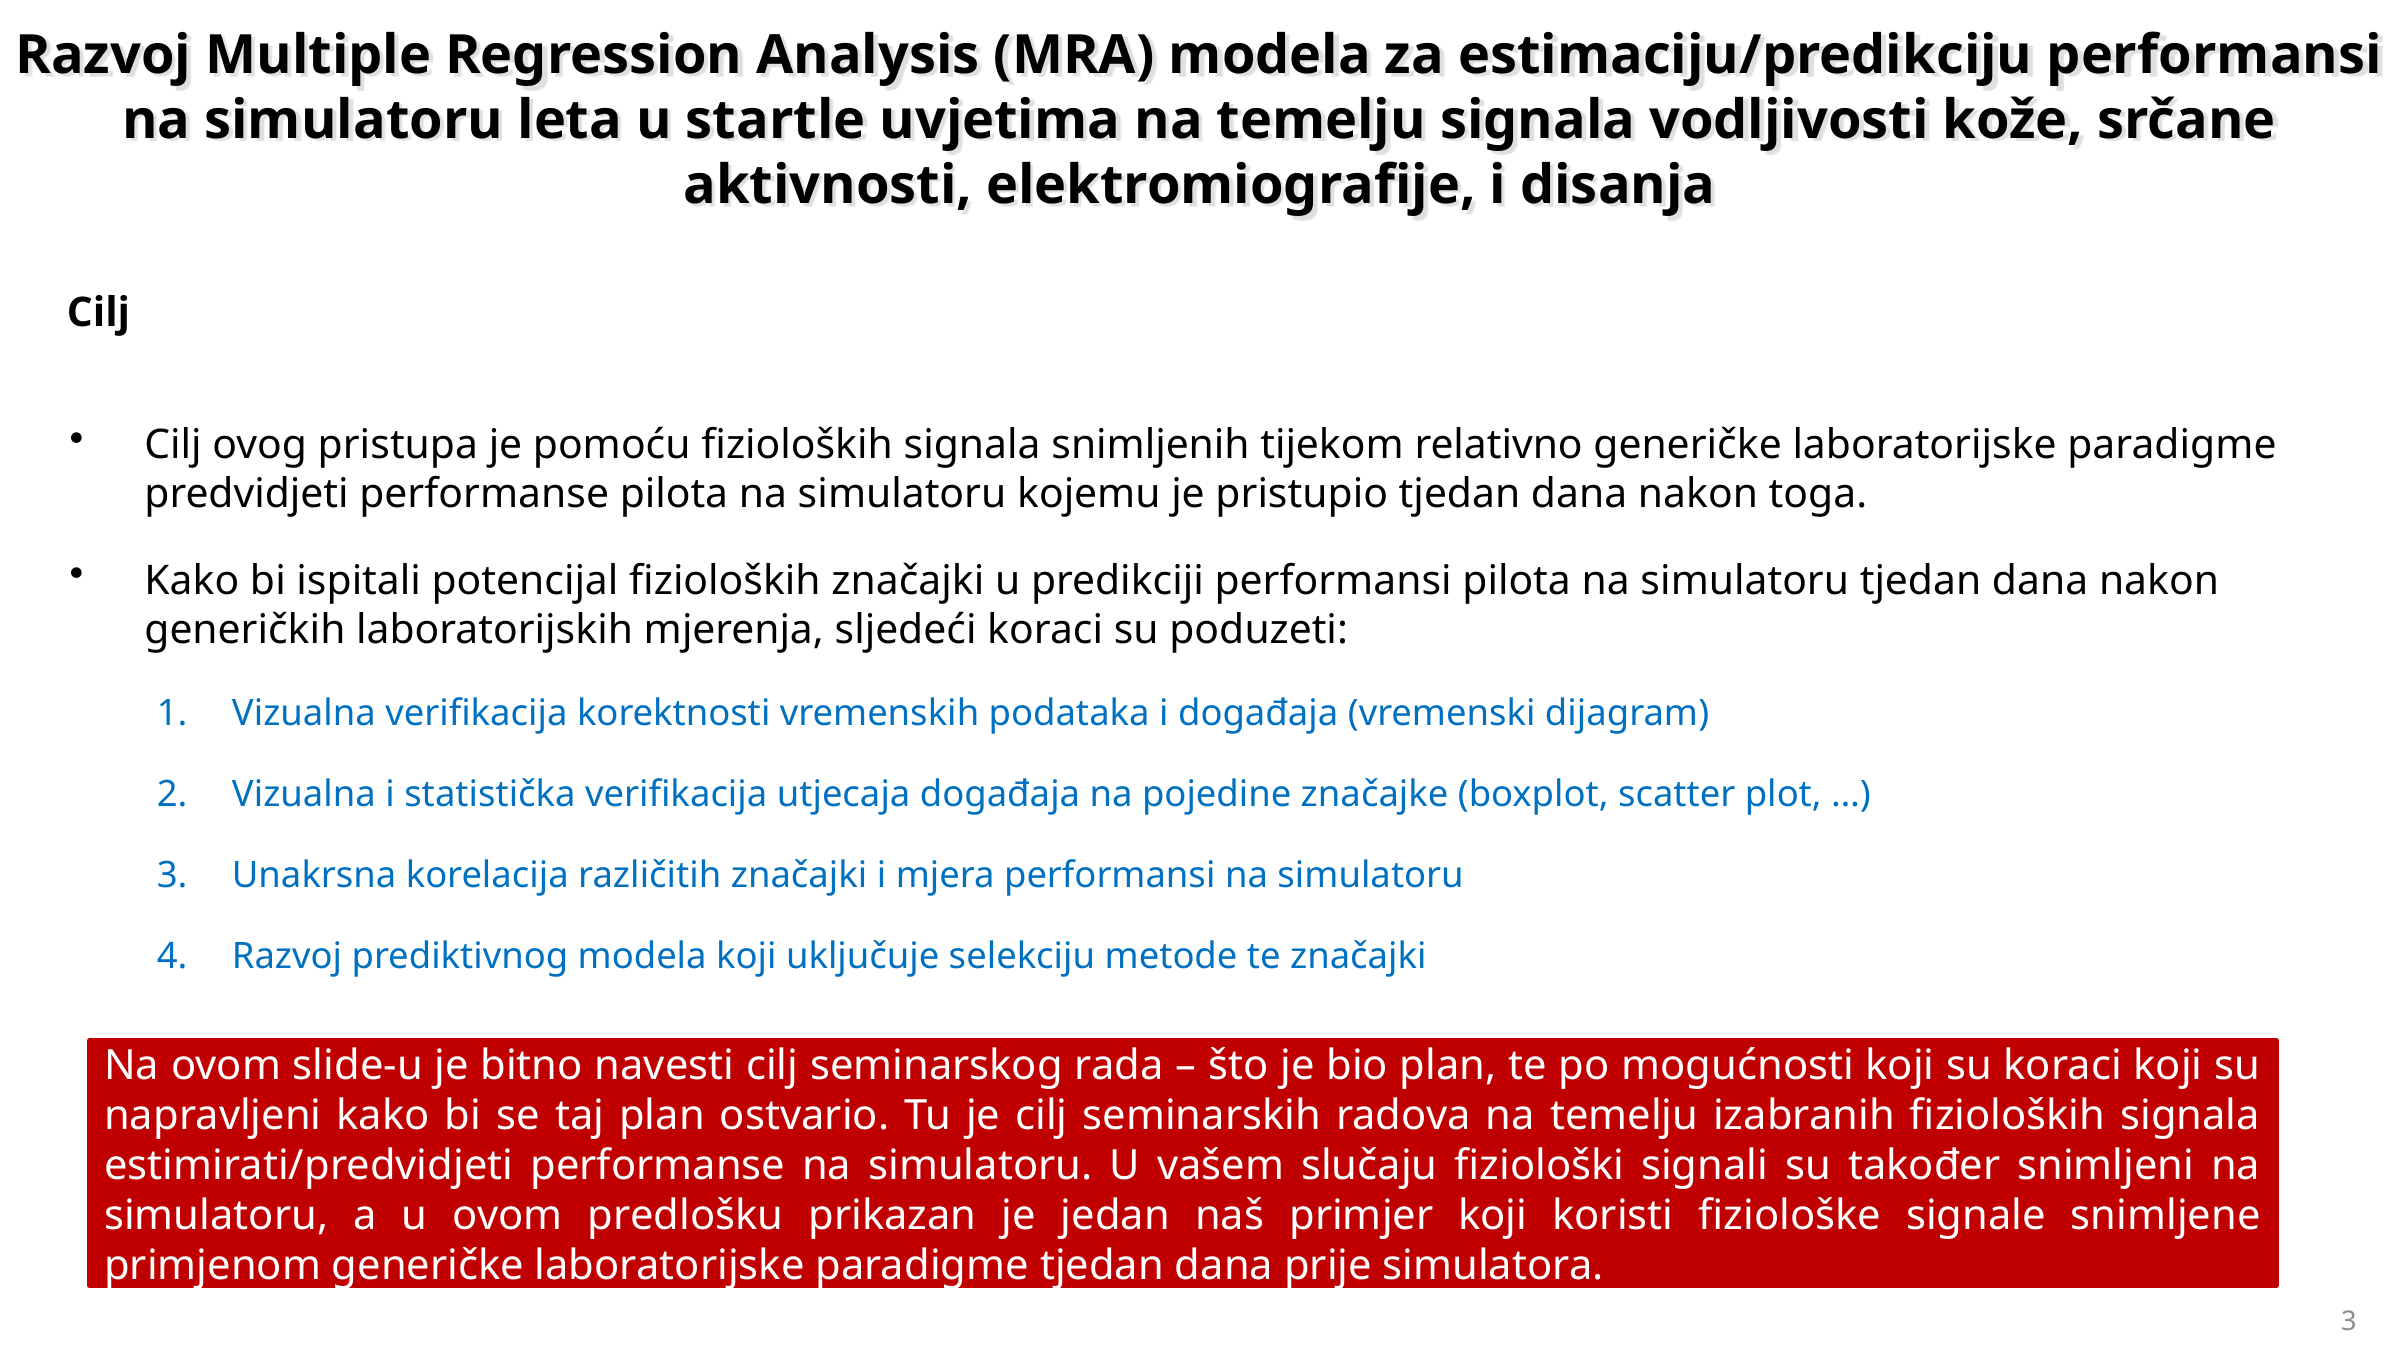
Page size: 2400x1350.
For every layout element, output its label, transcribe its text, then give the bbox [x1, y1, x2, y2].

list Cilj [51, 277, 2346, 343]
text_box Na ovom slide-u je bitno navesti cilj seminarskog rada – što je bio plan, te po mogućnosti koji su koraci koji su napravljeni kako bi se taj plan ostvario. Tu je cilj seminarskih radova na temelju izabranih fizioloških signala estimirati/predvidjeti performanse na simulatoru. U vašem slučaju fiziološki signali su također snimljeni na simulatoru, a u ovom predlošku prikazan je jedan naš primjer koji koristi fiziološke signale snimljene primjenom generičke laboratorijske paradigme tjedan dana prije simulatora. [87, 1038, 2279, 1288]
slide_number 3 [1831, 1285, 2372, 1350]
text_box Cilj ovog pristupa je pomoću fizioloških signala snimljenih tijekom relativno generičke laboratorijske paradigme predvidjeti performanse pilota na simulatoru kojemu je pristupio tjedan dana nakon toga. Kako bi ispitali potencijal fizioloških značajki u predikciji performansi pilota na simulatoru tjedan dana nakon generičkih laboratorijskih mjerenja, sljedeći koraci su poduzeti: Vizualna verifikacija korektnosti vremenskih podataka i događaja (vremenski dijagram) Vizualna i statistička verifikacija utjecaja događaja na pojedine značajke (boxplot, scatter plot, …) Unakrsna korelacija različitih značajki i mjera performansi na simulatoru Razvoj prediktivnog modela koji uključuje selekciju metode te značajki [54, 410, 2348, 1071]
title Razvoj Multiple Regression Analysis (MRA) modela za estimaciju/predikciju performansi na simulatoru leta u startle uvjetima na temelju signala vodljivosti kože, srčane aktivnosti, elektromiografije, i disanja [0, 9, 2400, 222]
